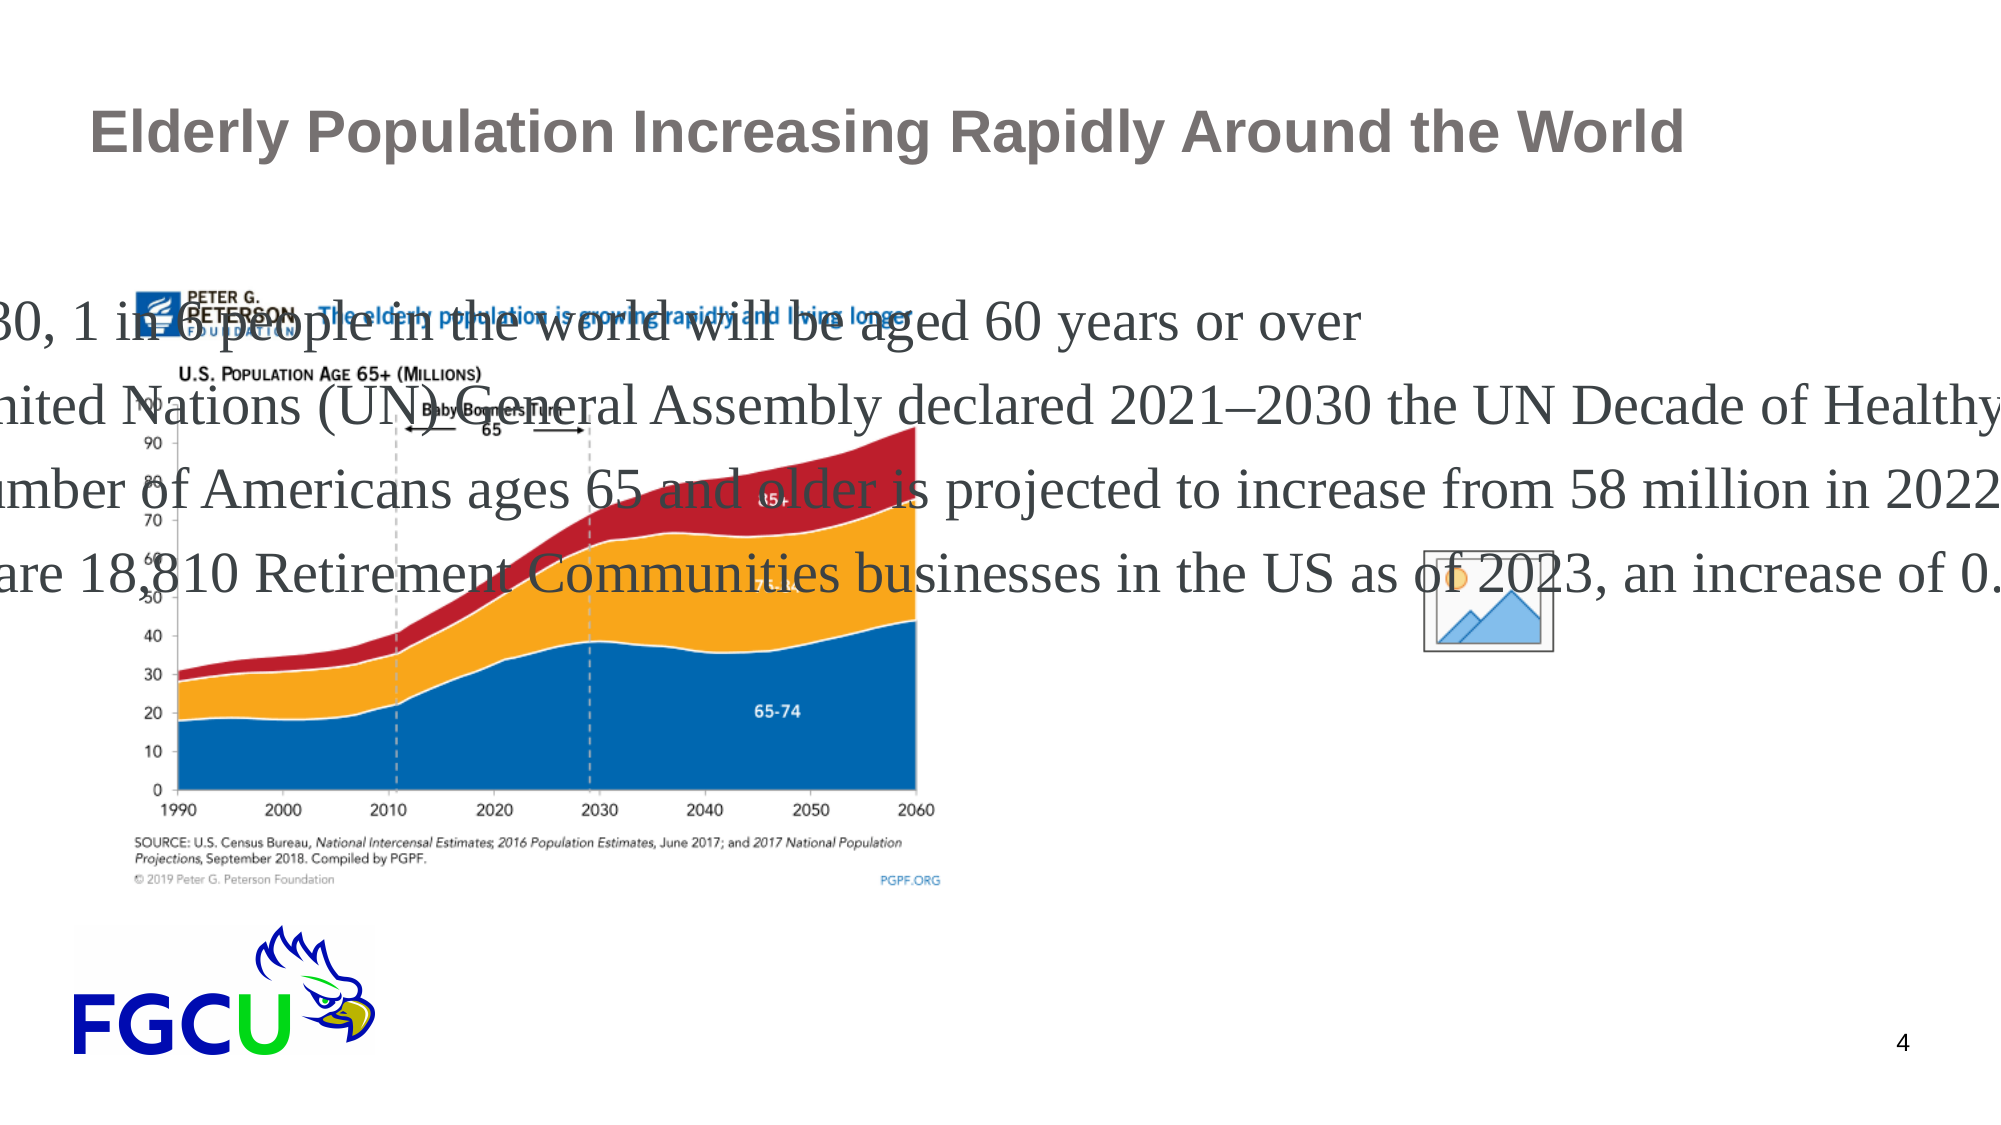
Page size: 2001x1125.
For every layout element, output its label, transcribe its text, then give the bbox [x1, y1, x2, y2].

title Elderly Population Increasing Rapidly Around the World [75, 93, 1925, 215]
picture [1053, 261, 1925, 942]
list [112, 262, 963, 900]
slide_number 4 [1484, 1018, 1925, 1064]
picture [74, 925, 375, 1055]
